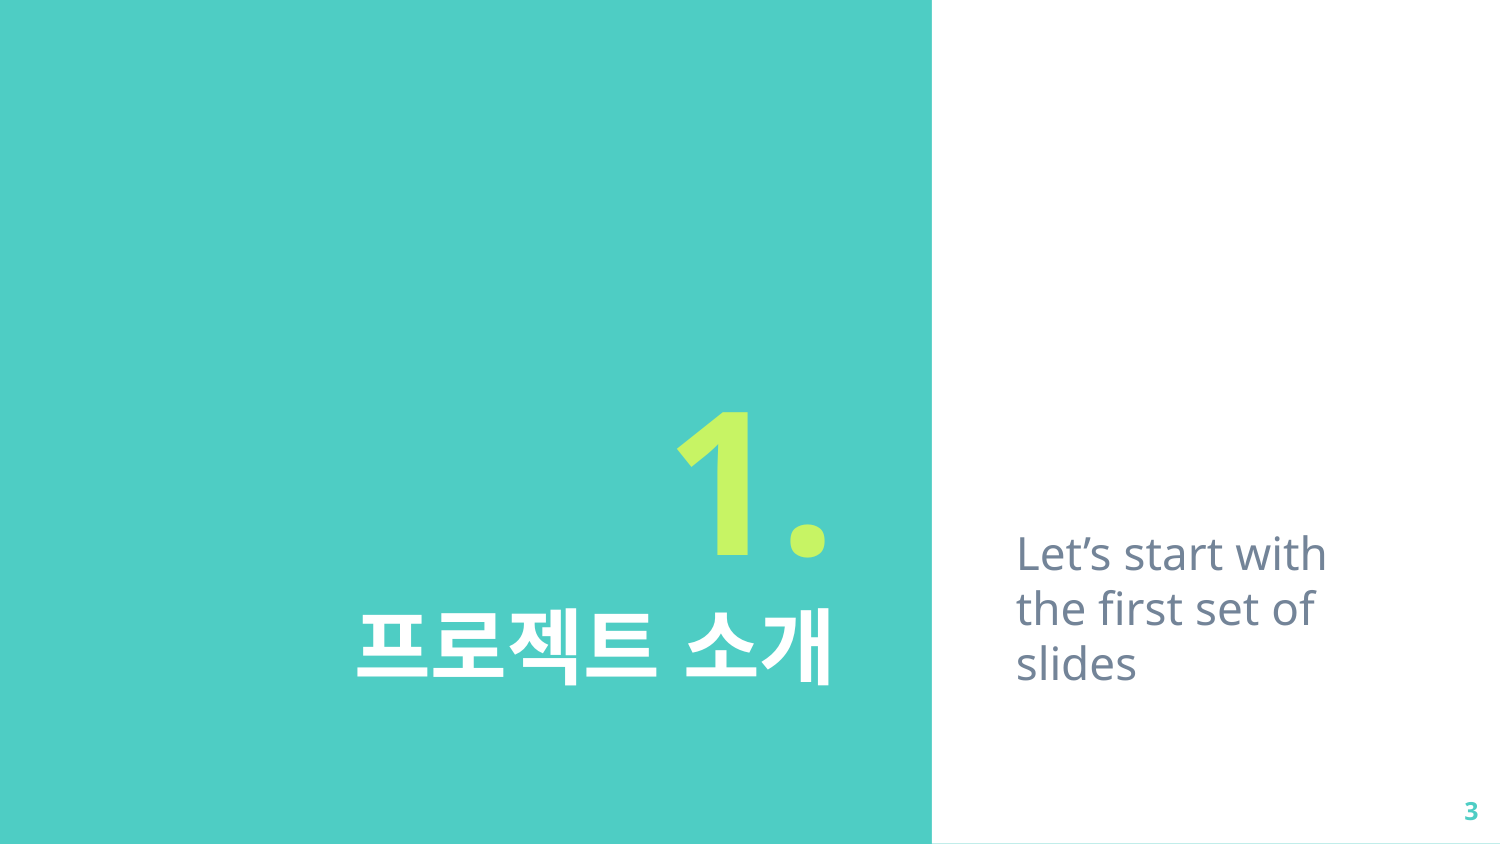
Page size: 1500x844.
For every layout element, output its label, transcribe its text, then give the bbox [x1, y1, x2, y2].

subtitle Let’s start with the first set of slides [1000, 469, 1403, 705]
title 1. 프로젝트 소개 [112, 475, 852, 711]
slide_number 3 [1403, 780, 1494, 832]
